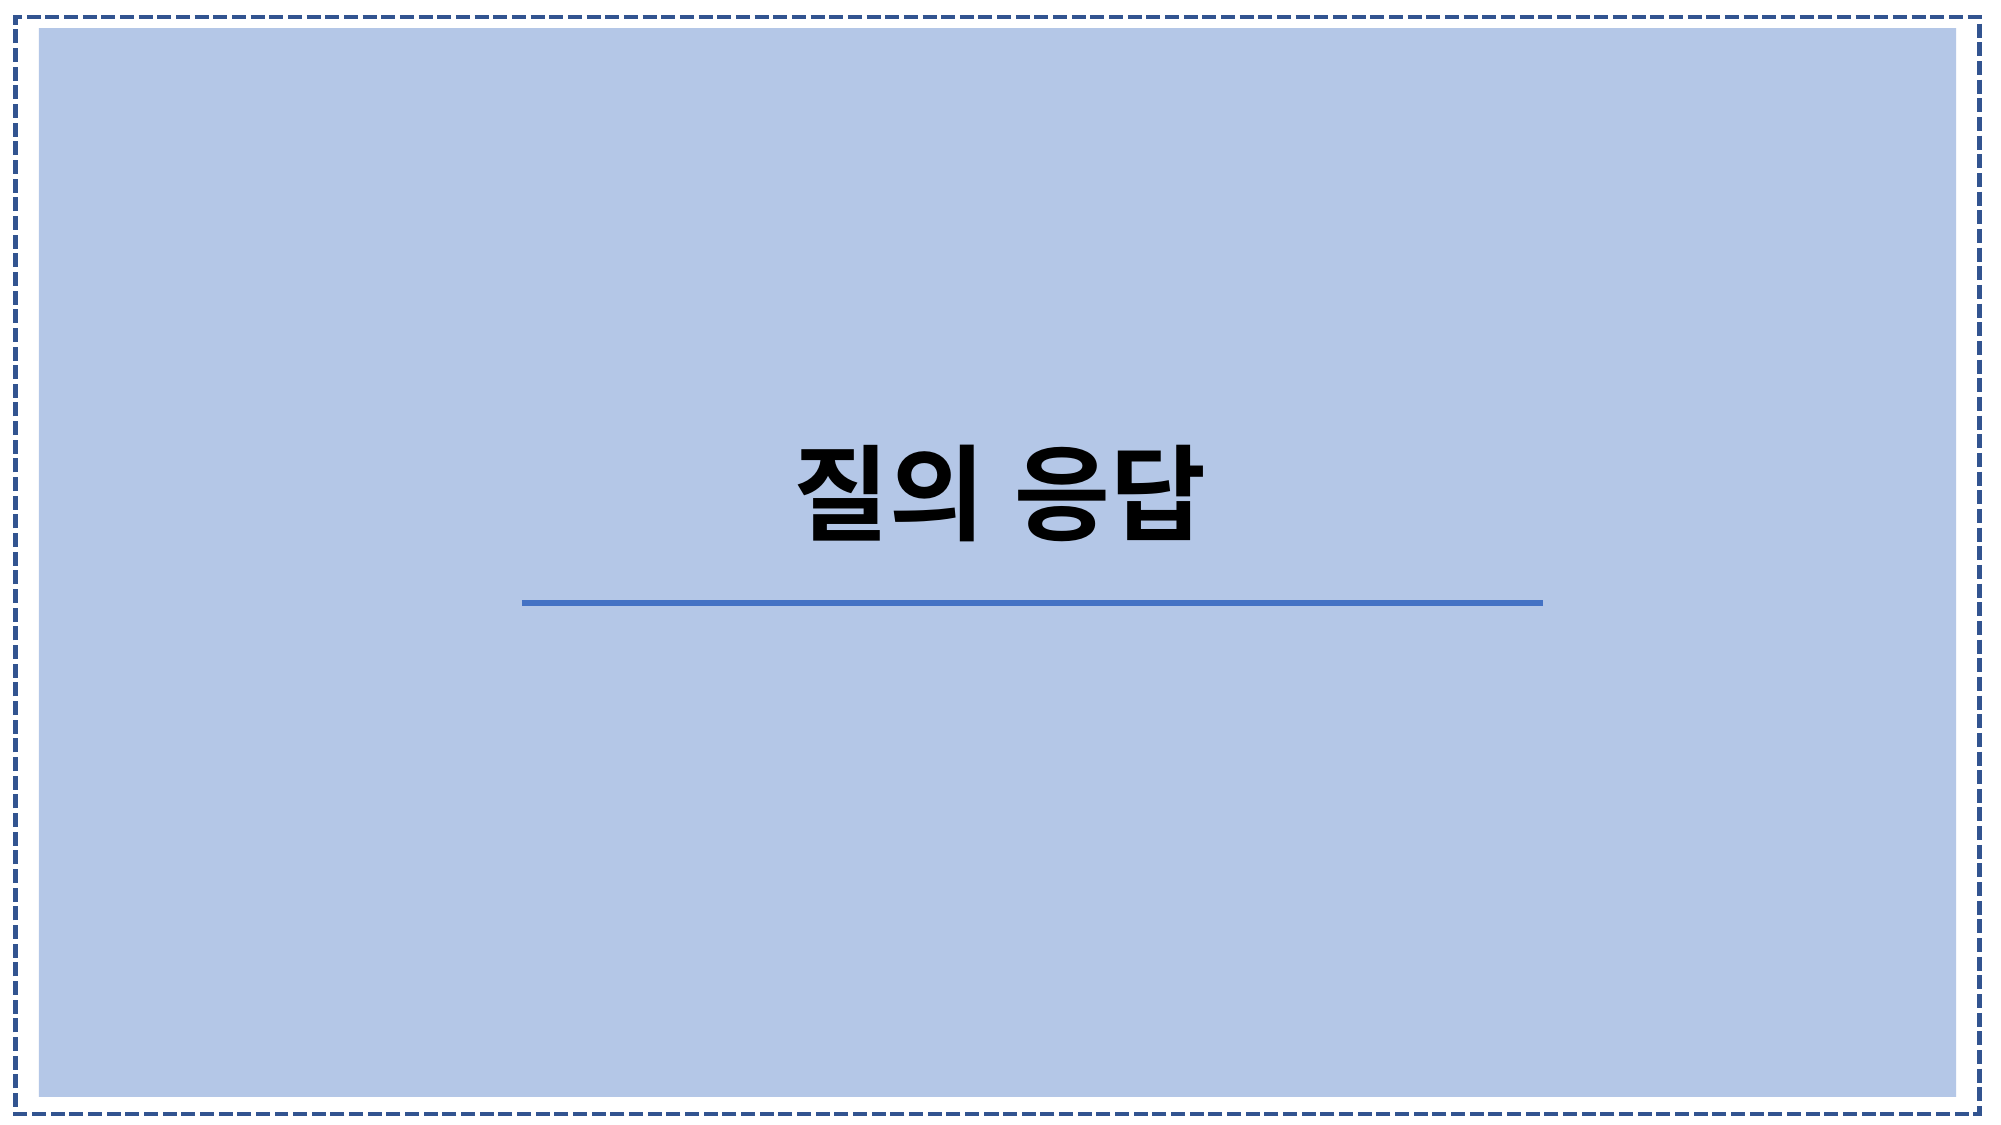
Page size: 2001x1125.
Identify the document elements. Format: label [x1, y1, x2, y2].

text_box [15, 17, 1980, 1114]
